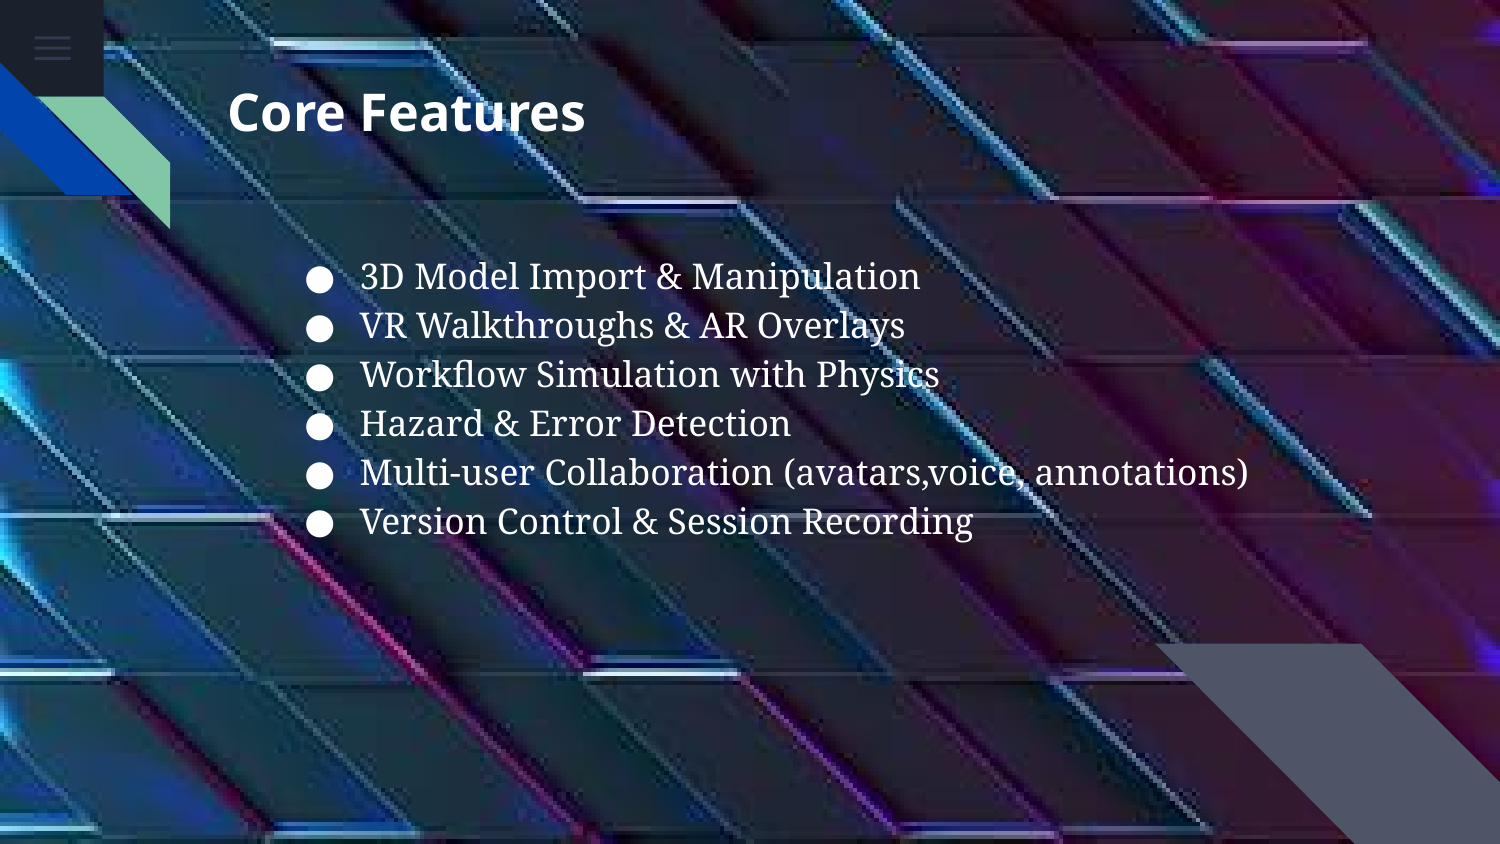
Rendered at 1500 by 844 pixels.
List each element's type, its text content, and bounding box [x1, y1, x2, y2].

picture [0, 0, 1500, 844]
text_box [1154, 643, 1500, 844]
title Core Features [212, 64, 836, 310]
list 3D Model Import & Manipulation VR Walkthroughs & AR Overlays Workflow Simulation with Physics Hazard & Error Detection Multi-user Collaboration (avatars,voice, annotations) Version Control & Session Recording [269, 232, 1284, 630]
